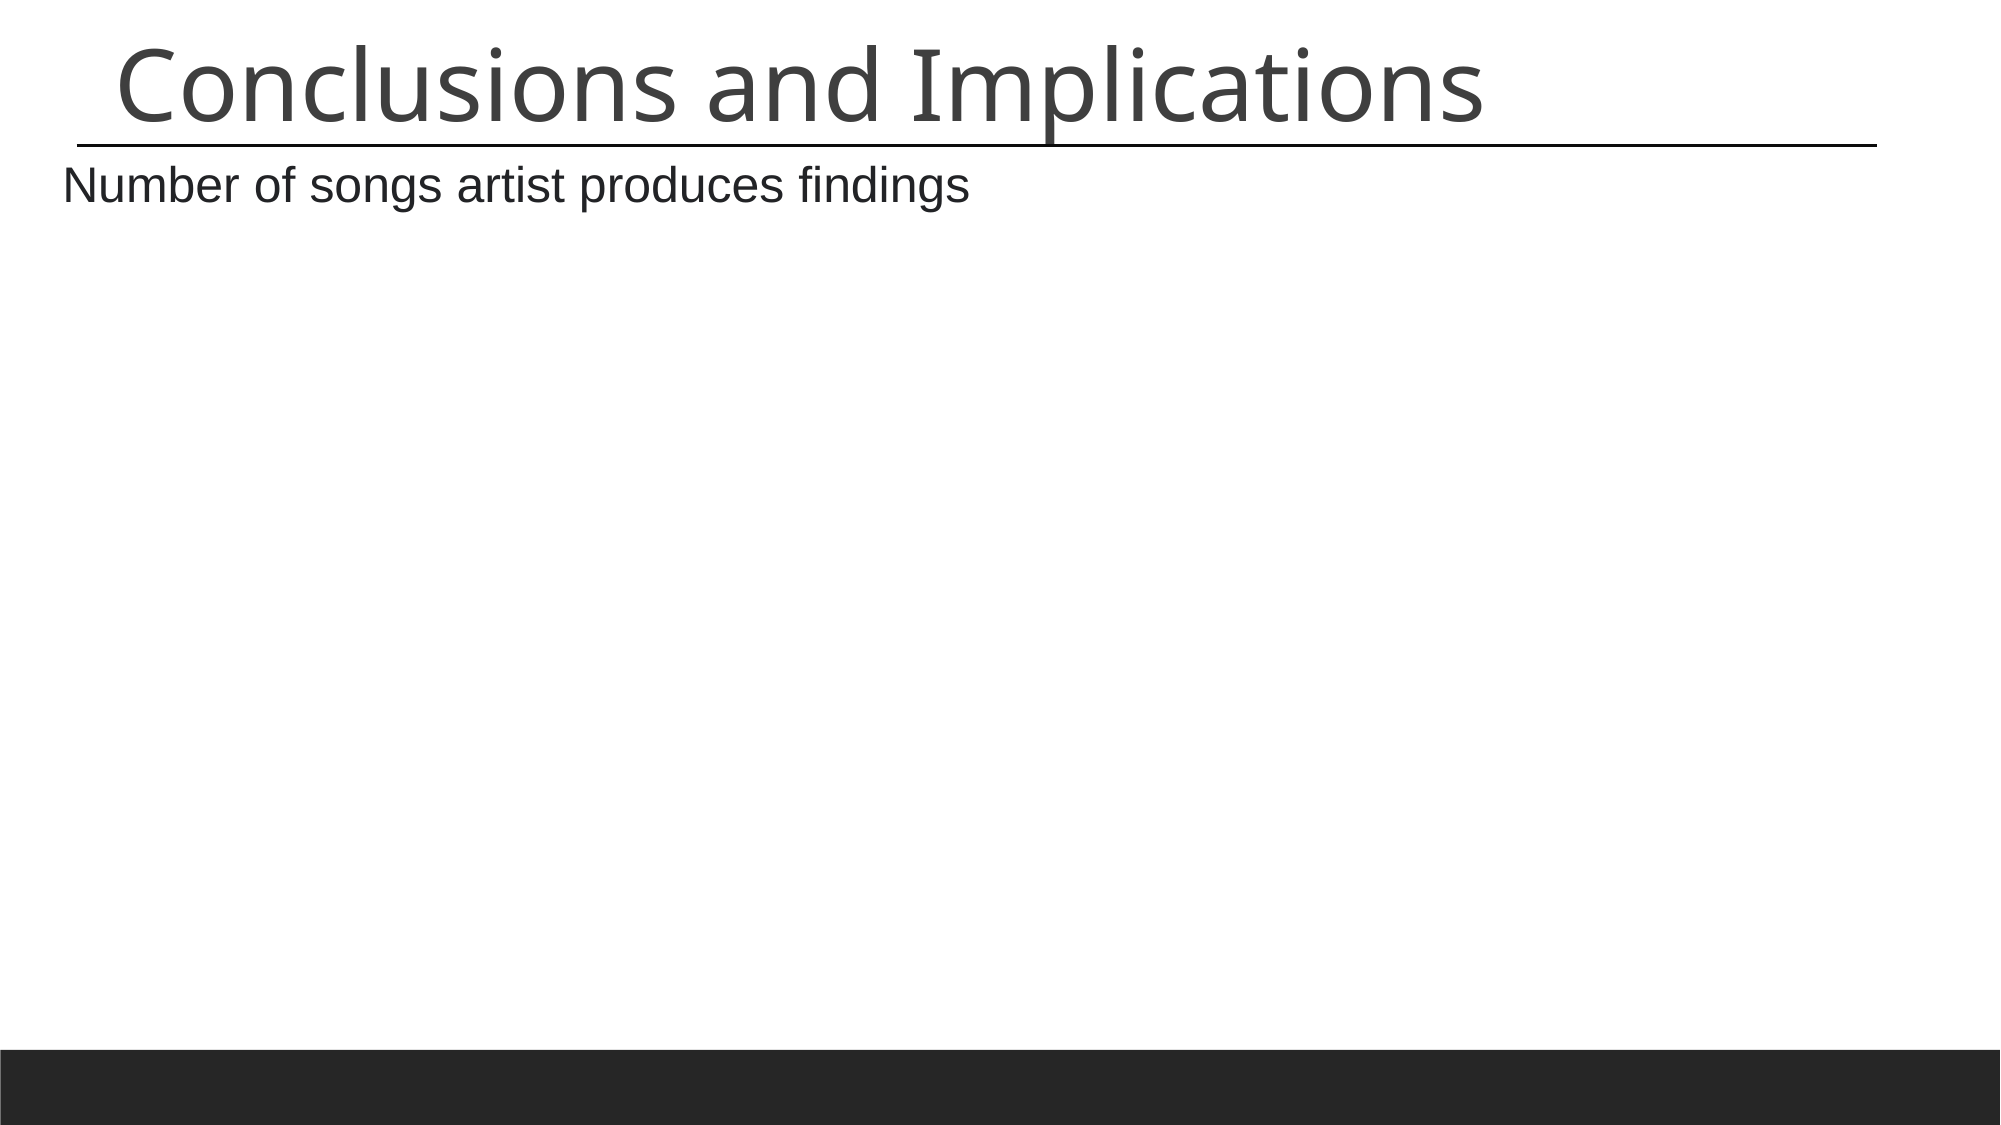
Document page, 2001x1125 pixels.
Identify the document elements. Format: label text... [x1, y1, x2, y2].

text_box Conclusions and Implications [99, 28, 1900, 144]
text_box Number of songs artist produces findings://developer.spotify.com/documentation/web-api/reference/#endpoint-get-audio-features [0, 145, 1954, 901]
